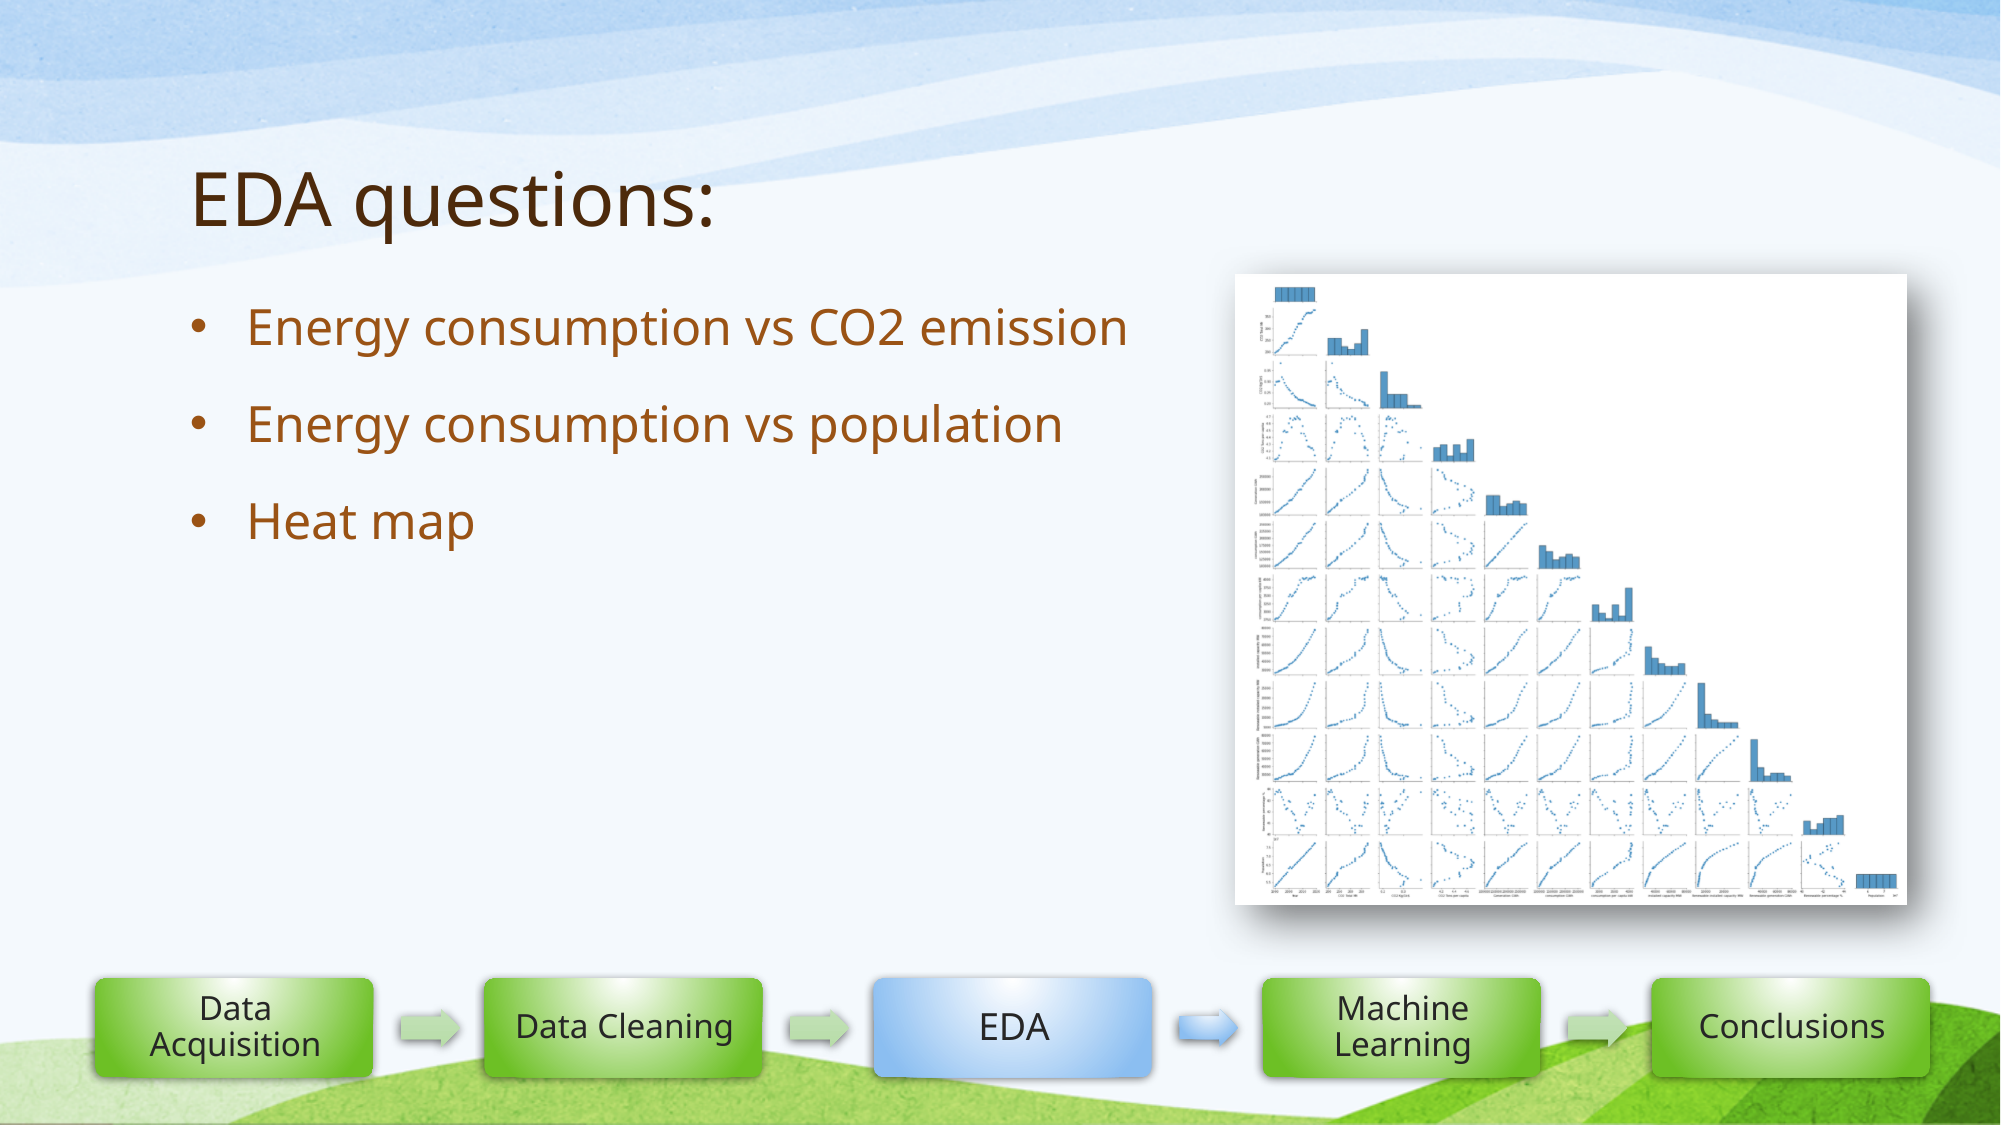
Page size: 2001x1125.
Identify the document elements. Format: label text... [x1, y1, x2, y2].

title EDA questions: [174, 50, 1825, 250]
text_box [93, 694, 1932, 1125]
picture [0, 0, 2001, 1125]
list Energy consumption vs CO2 emission Energy consumption vs population Heat map [174, 287, 1225, 694]
